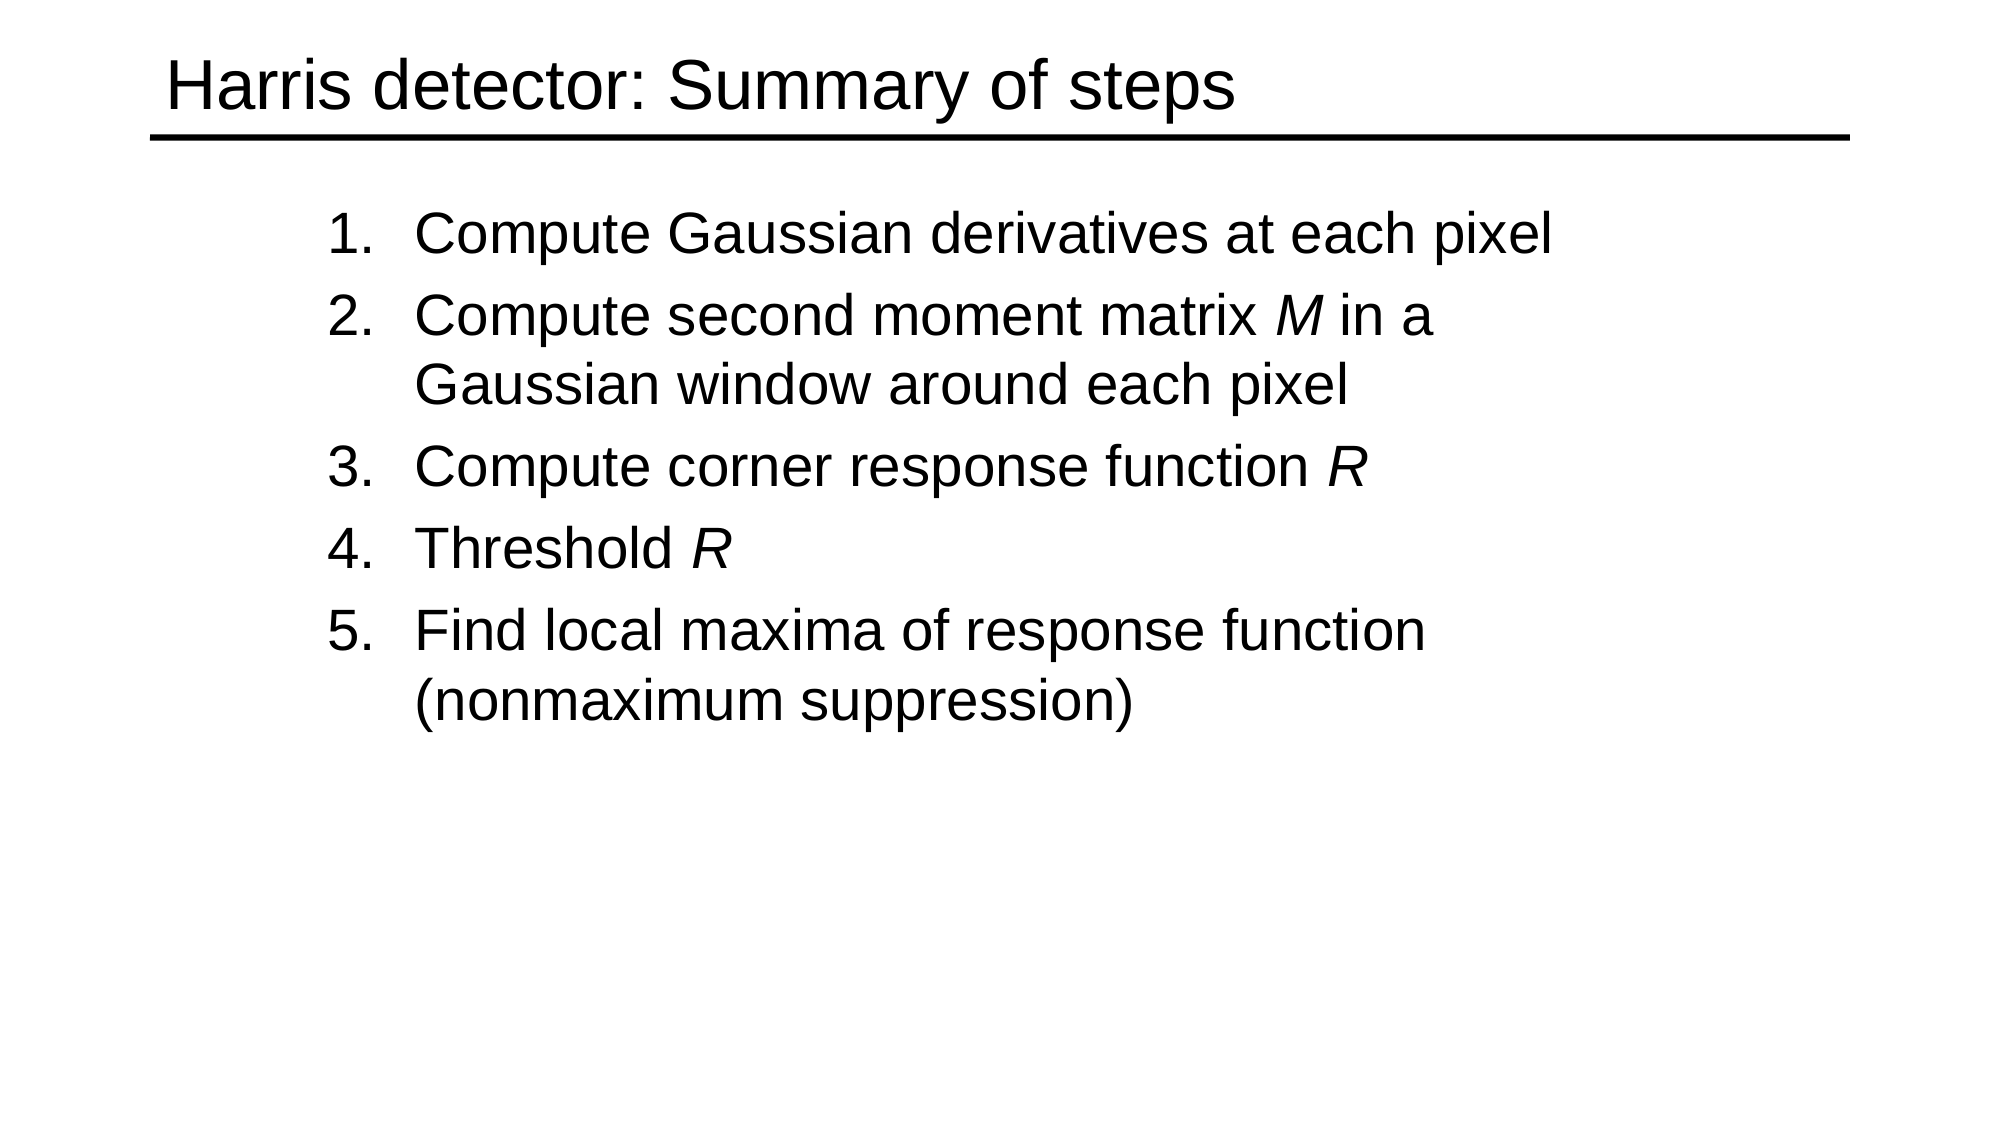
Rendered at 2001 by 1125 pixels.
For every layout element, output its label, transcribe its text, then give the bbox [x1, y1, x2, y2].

title Harris detector: Summary of steps [150, 12, 1850, 150]
list Compute Gaussian derivatives at each pixel Compute second moment matrix M in a Gaussian window around each pixel Compute corner response function R Threshold R Find local maxima of response function (nonmaximum suppression) [312, 187, 1700, 1038]
